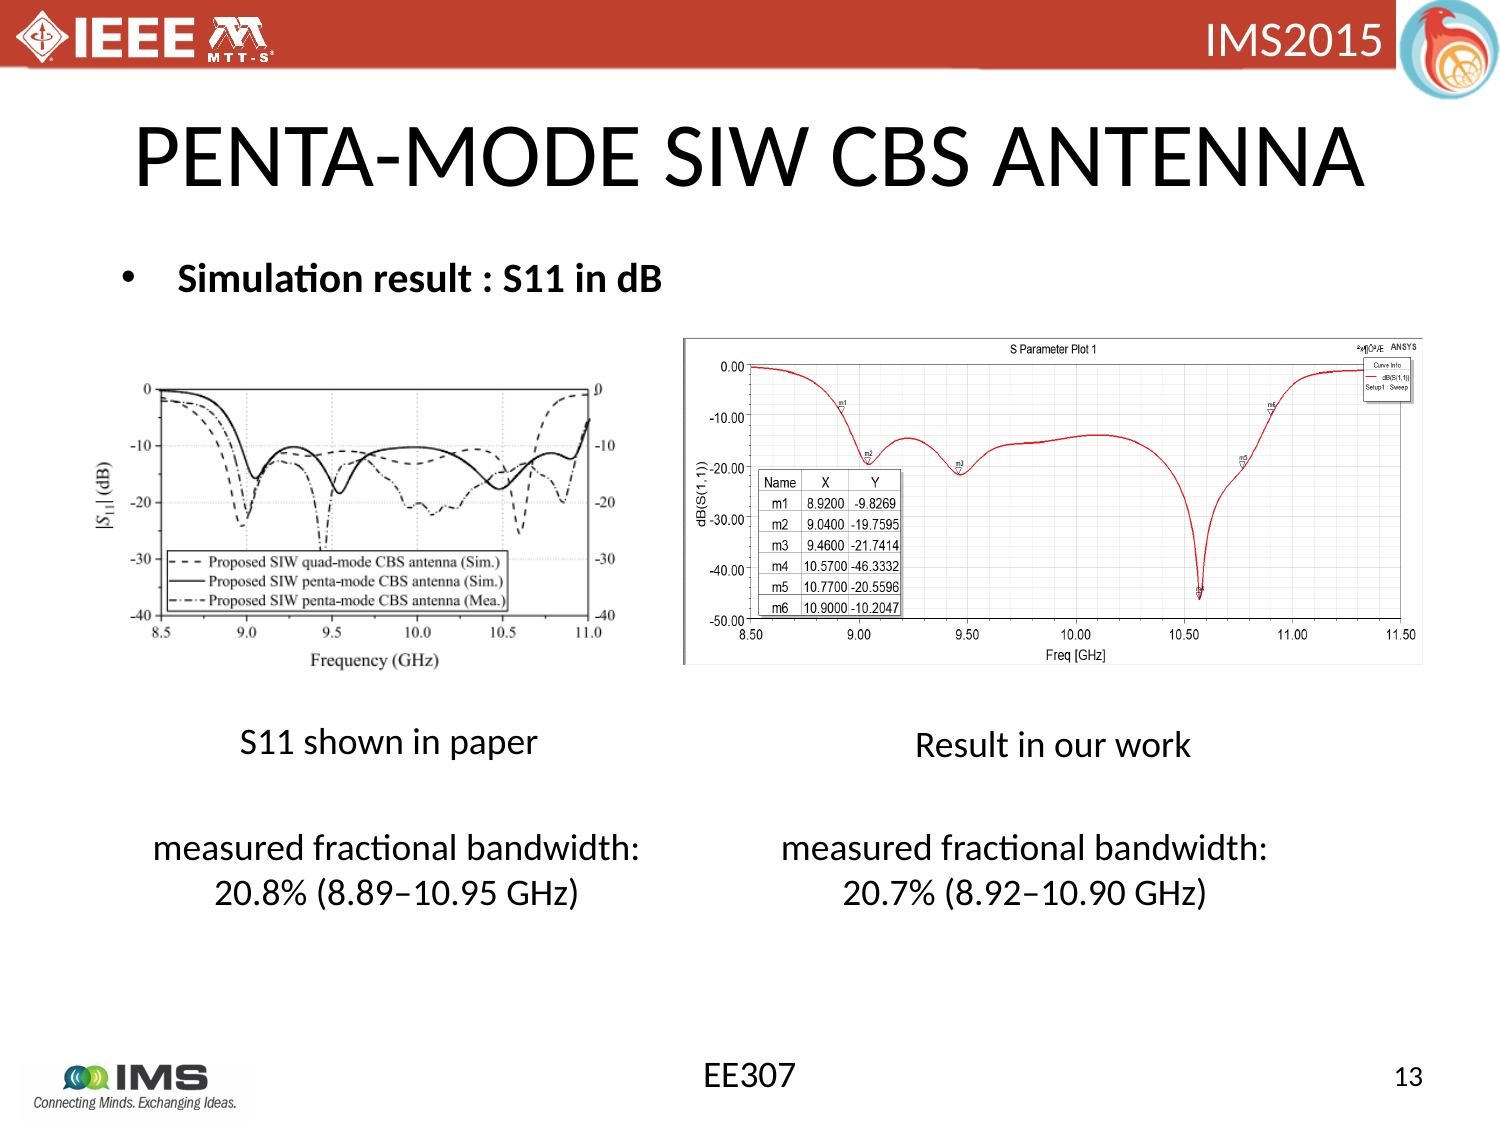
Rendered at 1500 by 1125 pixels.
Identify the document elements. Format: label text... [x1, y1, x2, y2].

text_box Result in our work [825, 712, 1282, 773]
text_box measured fractional bandwidth: 20.8% (8.89–10.95 GHz) [0, 815, 612, 921]
text_box [74, 262, 1425, 1005]
picture [1314, 27, 1328, 53]
picture [683, 337, 1423, 666]
text_box measured fractional bandwidth: 20.7% (8.92–10.90 GHz) [612, 815, 1363, 921]
text_box S11 shown in paper [149, 709, 613, 770]
footer EE307 [512, 1042, 988, 1103]
picture [0, 0, 1500, 1125]
text_box Simulation result : S11 in dB [31, 243, 805, 309]
title PENTA-MODE SIW CBS ANTENNA [75, 56, 1425, 244]
picture [1225, 31, 1252, 56]
